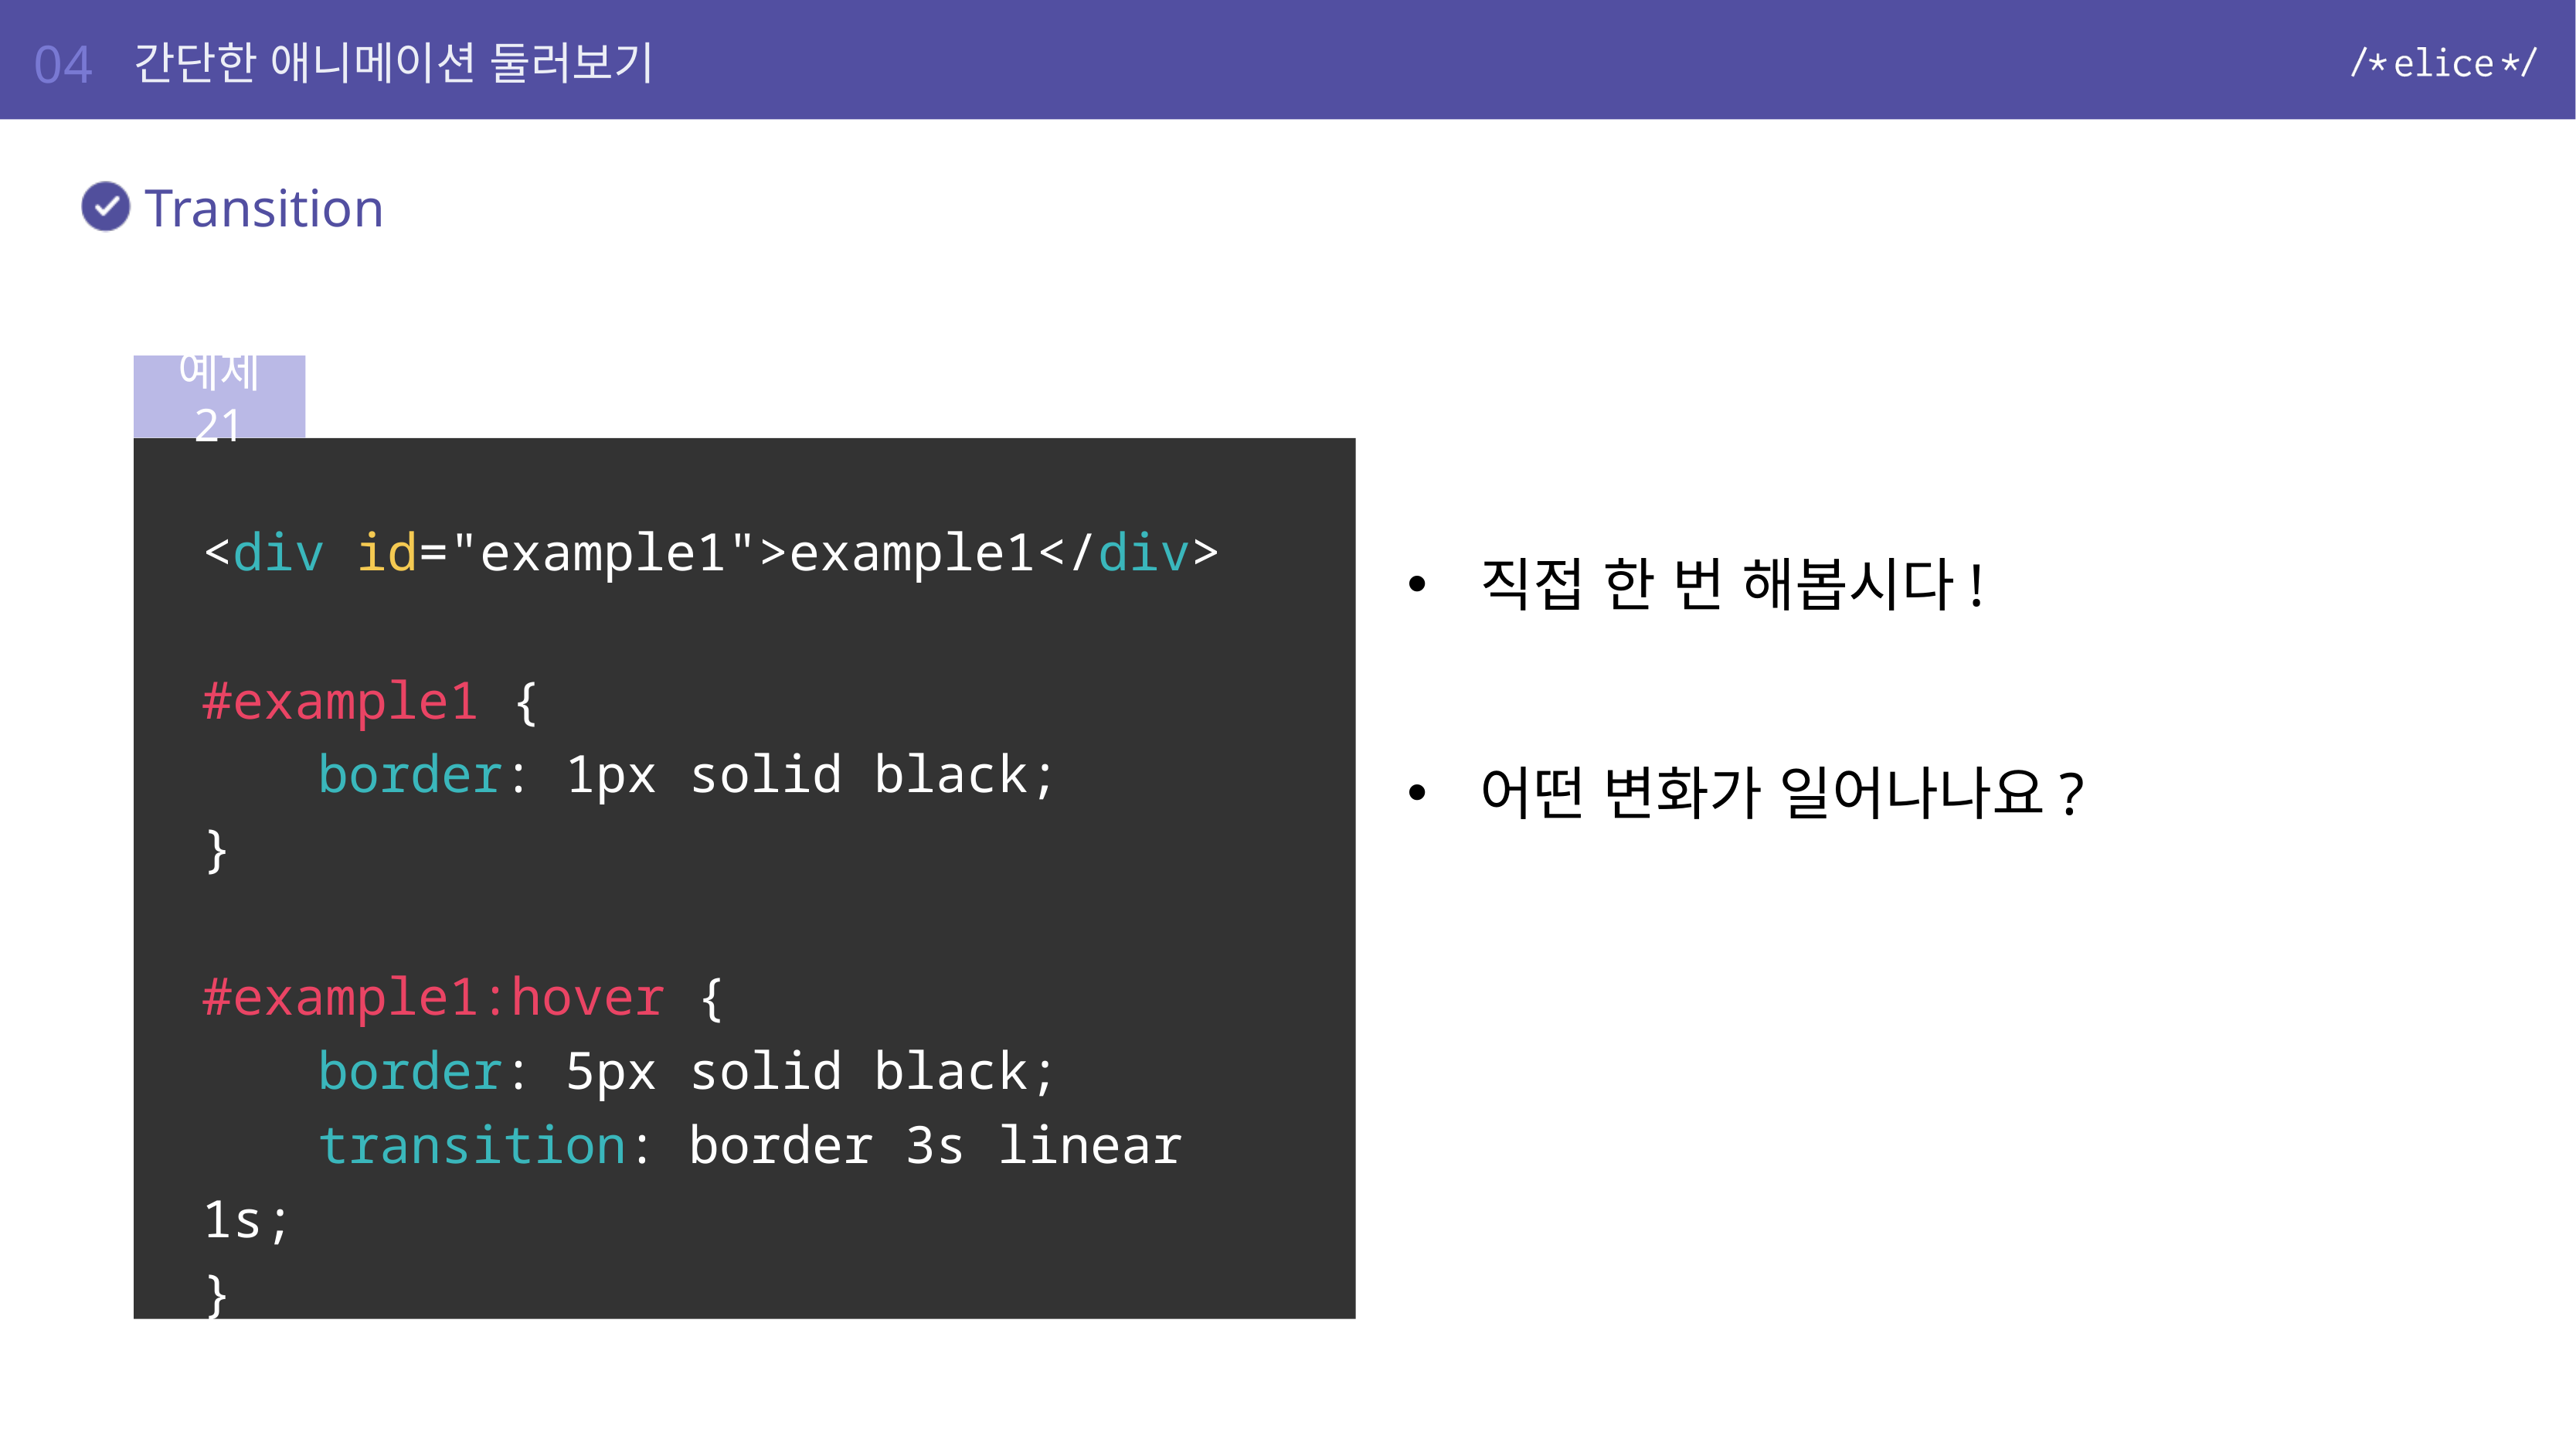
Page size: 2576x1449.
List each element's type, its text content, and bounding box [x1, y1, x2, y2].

list Transition [134, 162, 2443, 251]
list 간단한 애니메이션 둘러보기 [134, 17, 2311, 107]
picture [81, 180, 133, 233]
list 04 [33, 17, 134, 107]
picture [2347, 32, 2542, 91]
list <div id="example1">example1</div> #example1 { border: 1px solid black; } #example1:hover { border: 5px solid black; transition: border 3s linear 1s; } [134, 437, 1356, 1319]
list 예제 21 [134, 355, 306, 438]
list 직접 한 번 해봅시다! 어떤 변화가 일어나나요? [1396, 437, 2442, 1319]
